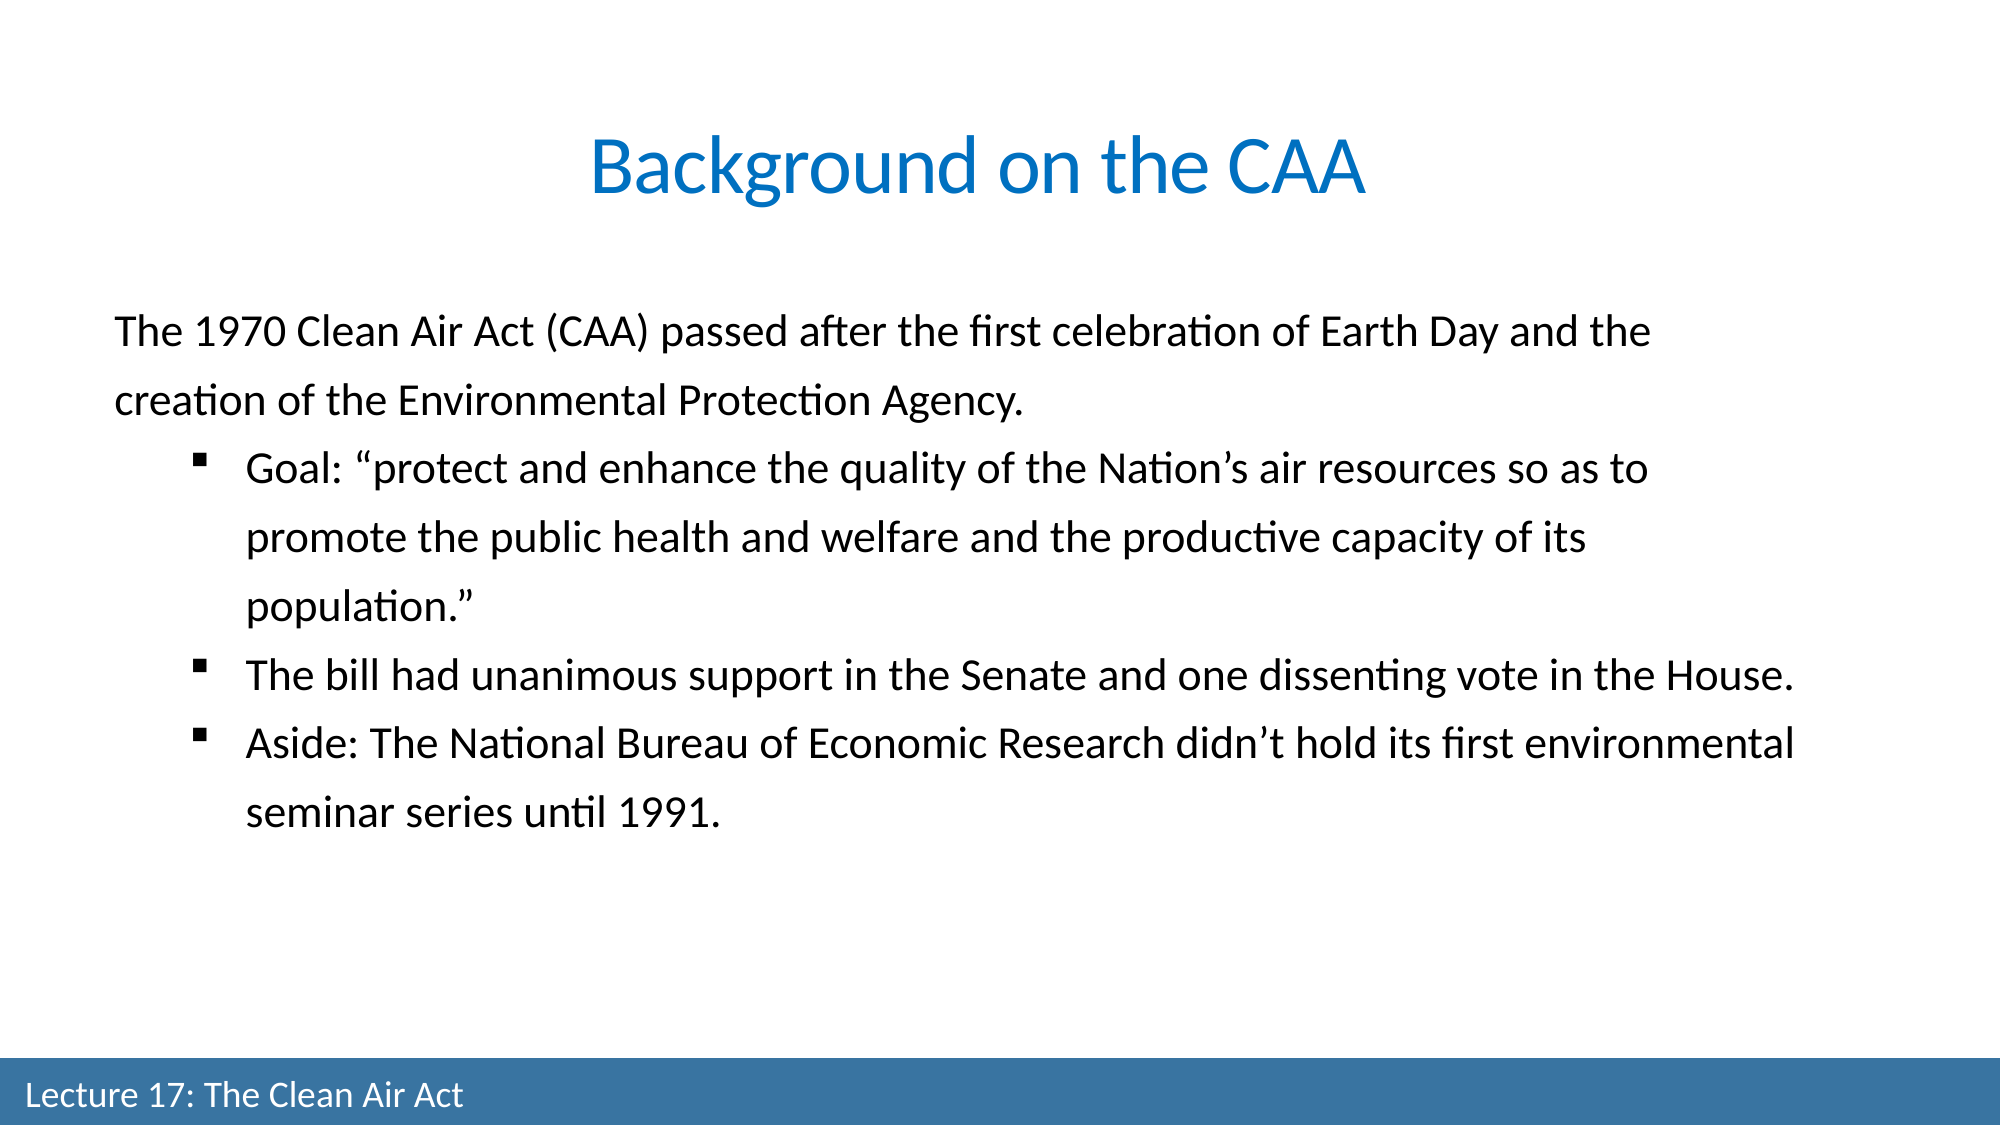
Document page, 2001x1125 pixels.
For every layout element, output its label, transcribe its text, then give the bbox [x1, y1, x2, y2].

text_box The 1970 Clean Air Act (CAA) passed after the first celebration of Earth Day and the creation of the Environmental Protection Agency. Goal: “protect and enhance the quality of the Nation’s air resources so as to promote the public health and welfare and the productive capacity of its population.” The bill had unanimous support in the Senate and one dissenting vote in the House. Aside: The National Bureau of Economic Research didn’t hold its first environmental seminar series until 1991. [99, 279, 1821, 844]
text_box Background on the CAA [385, 20, 1572, 218]
